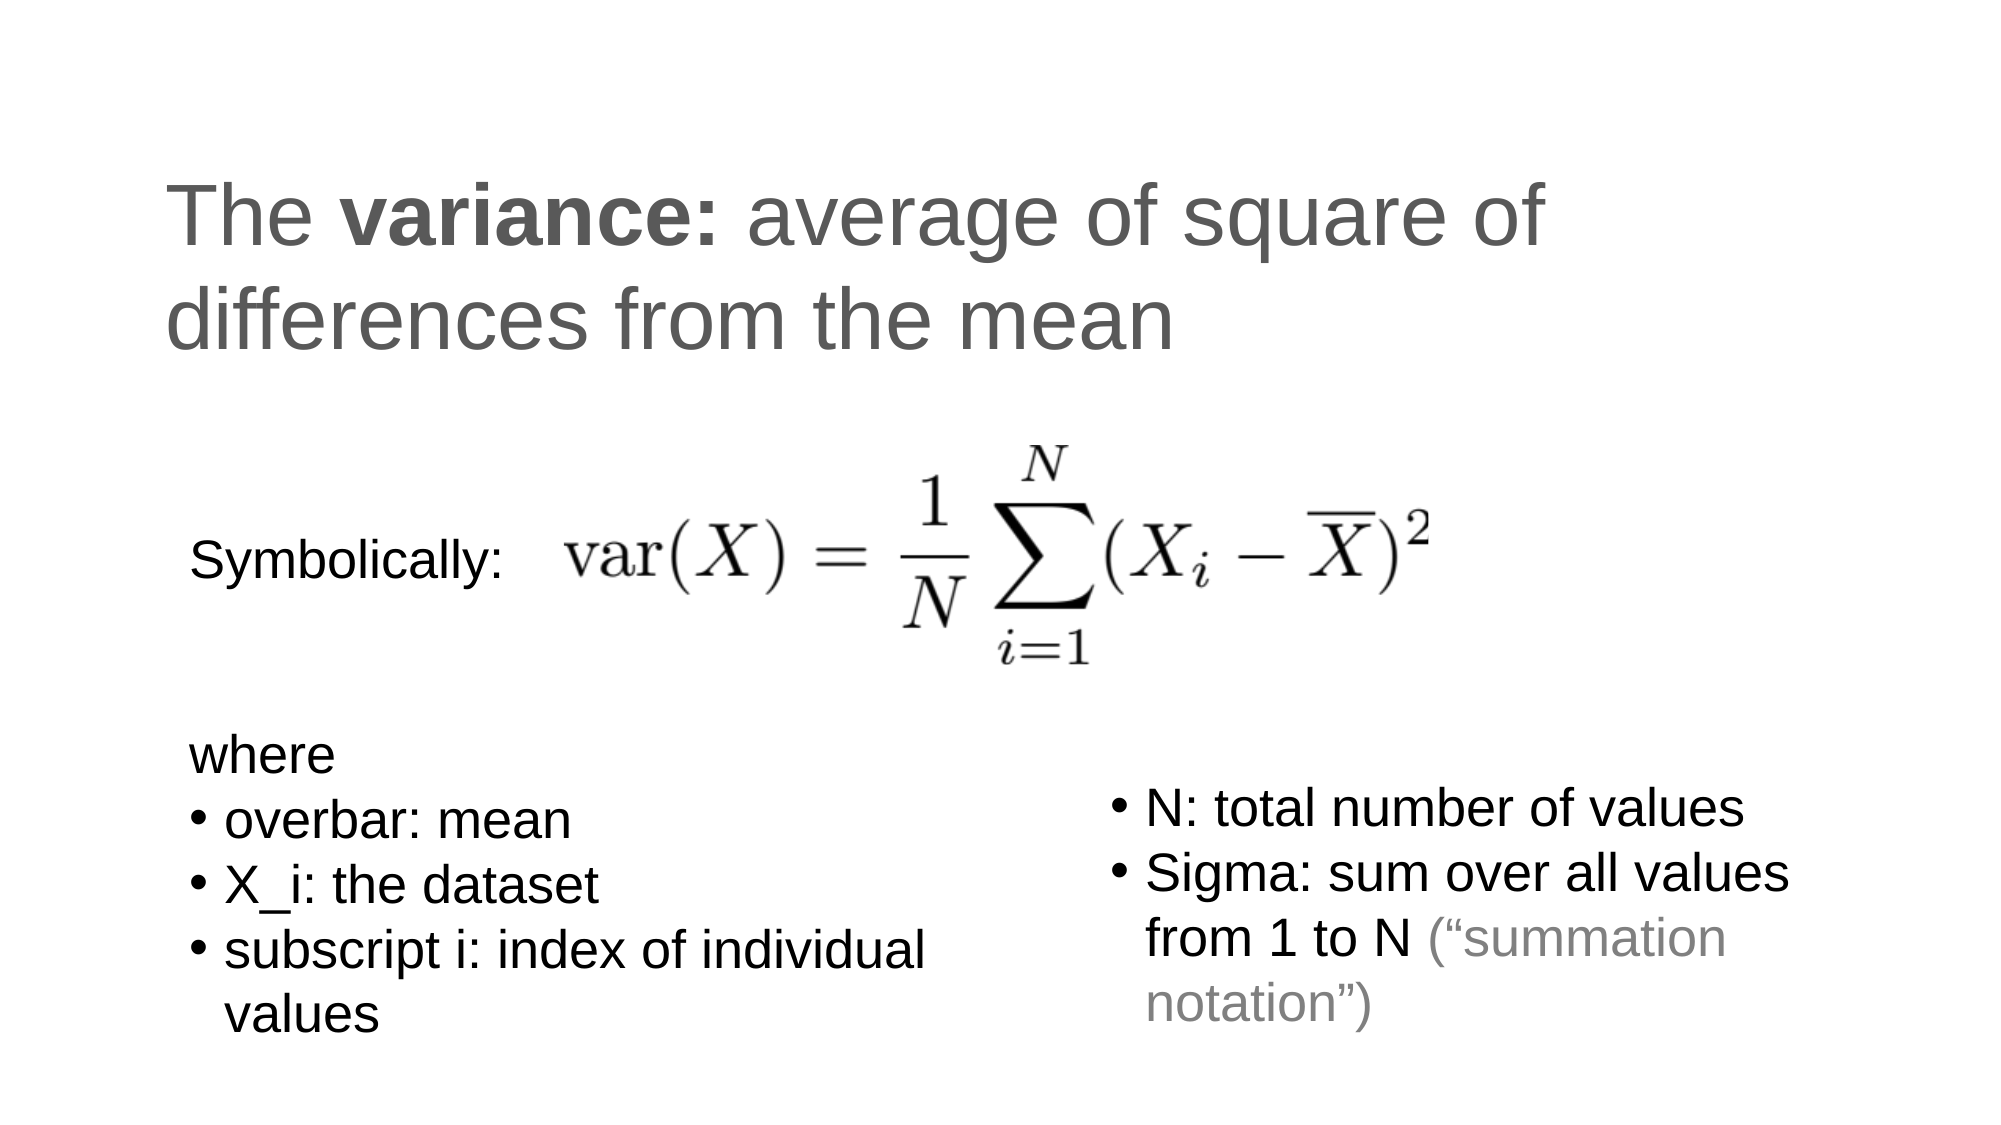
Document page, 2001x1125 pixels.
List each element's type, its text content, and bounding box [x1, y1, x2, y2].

text_box Symbolically: where overbar: mean X_i: the dataset subscript i: index of individual values [174, 452, 984, 1053]
title The variance: average of square of differences from the mean [150, 149, 1875, 375]
list N: total number of values Sigma: sum over all values from 1 to N (“summation notation”) [1095, 699, 1905, 1040]
picture [563, 445, 1429, 664]
